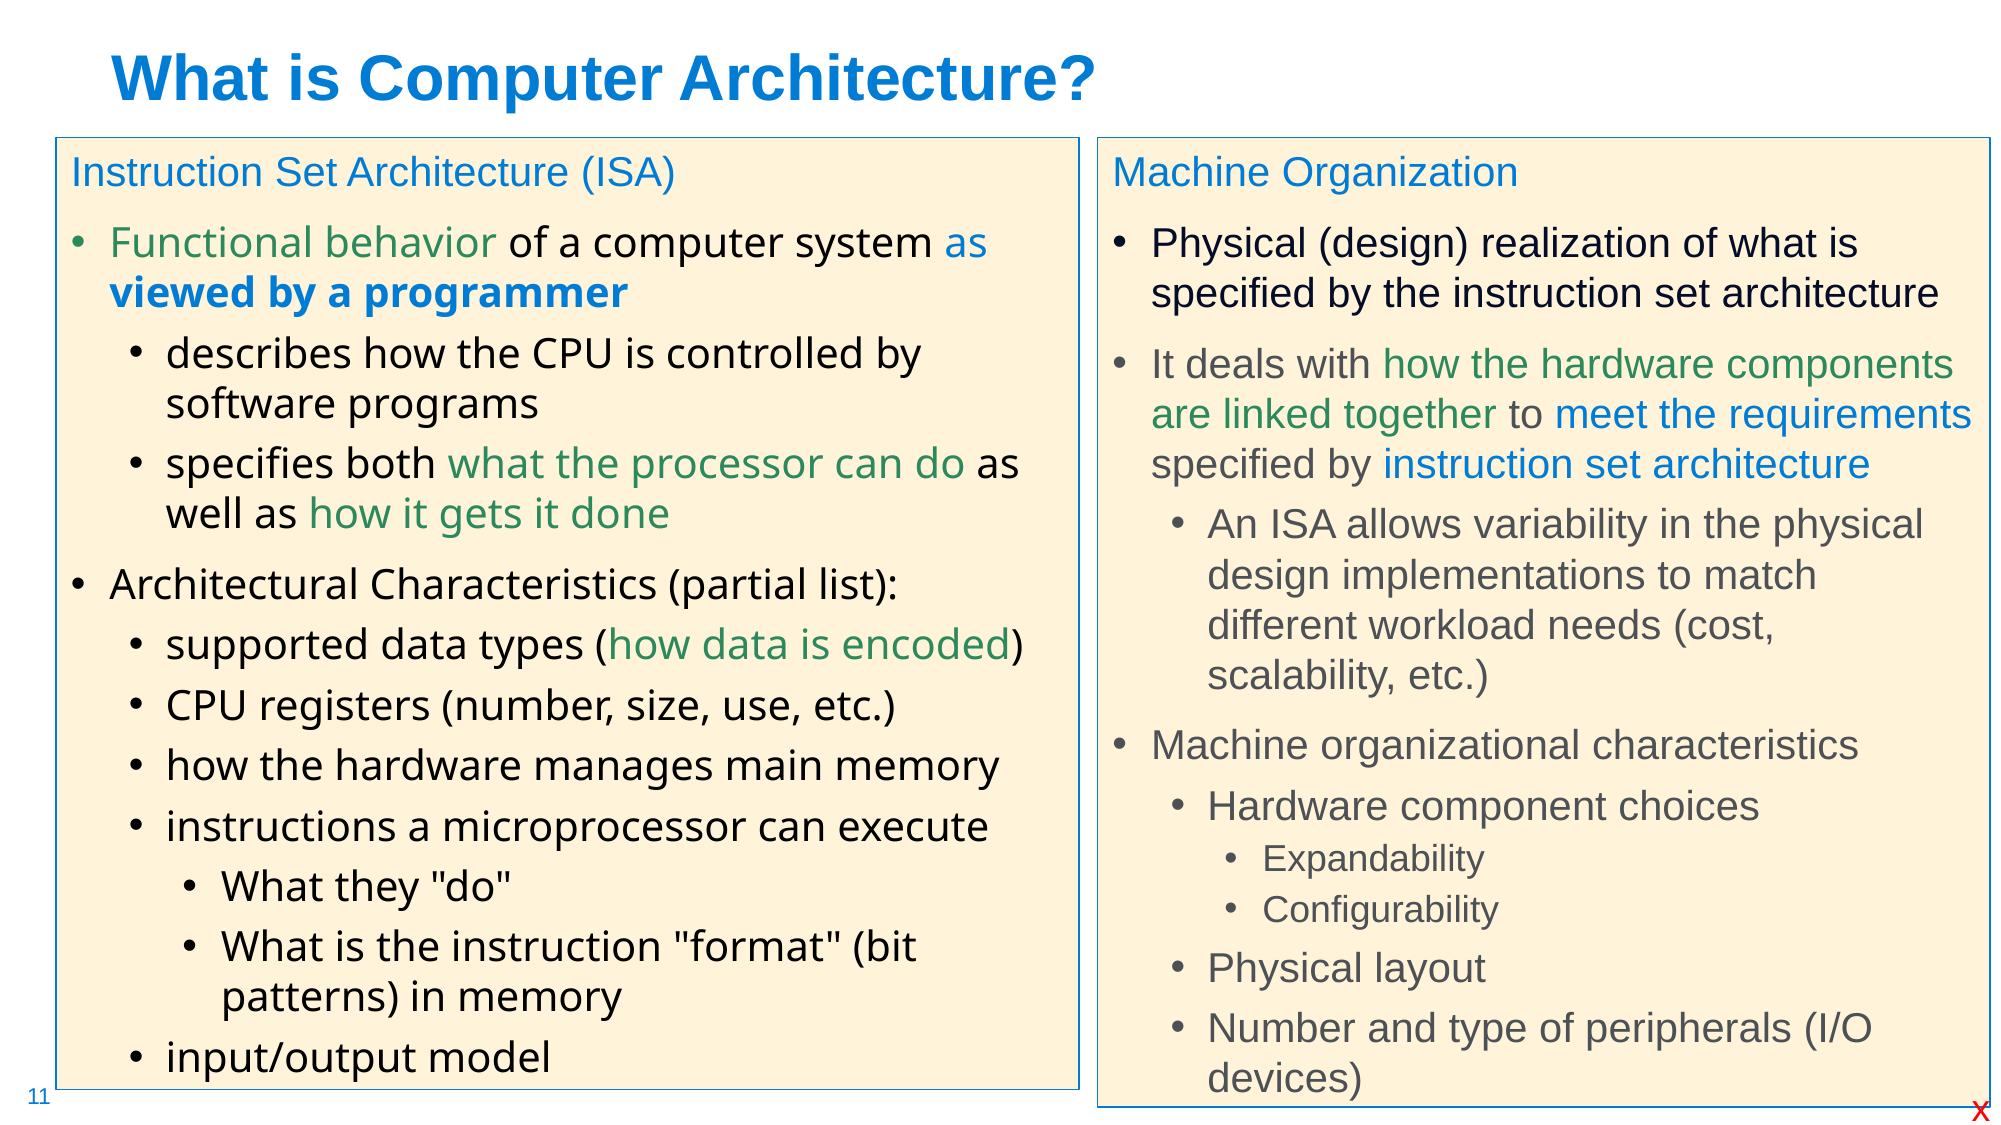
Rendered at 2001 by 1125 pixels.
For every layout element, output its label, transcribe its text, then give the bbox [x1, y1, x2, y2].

title What is Computer Architecture? [96, 35, 1822, 123]
text_box x [1956, 1076, 2000, 1125]
list Machine Organization Physical (design) realization of what is specified by the instruction set architecture It deals with how the hardware components are linked together to meet the requirements specified by instruction set architecture An ISA allows variability in the physical design implementations to match different workload needs (cost, scalability, etc.) Machine organizational characteristics Hardware component choices Expandability Configurability Physical layout Number and type of peripherals (I/O devices) [1097, 137, 1991, 1108]
list Instruction Set Architecture (ISA) Functional behavior of a computer system as viewed by a programmer describes how the CPU is controlled by software programs specifies both what the processor can do as well as how it gets it done Architectural Characteristics (partial list): supported data types (how data is encoded) CPU registers (number, size, use, etc.) how the hardware manages main memory instructions a microprocessor can execute What they "do" What is the instruction "format" (bit patterns) in memory input/output model [55, 137, 1080, 1090]
